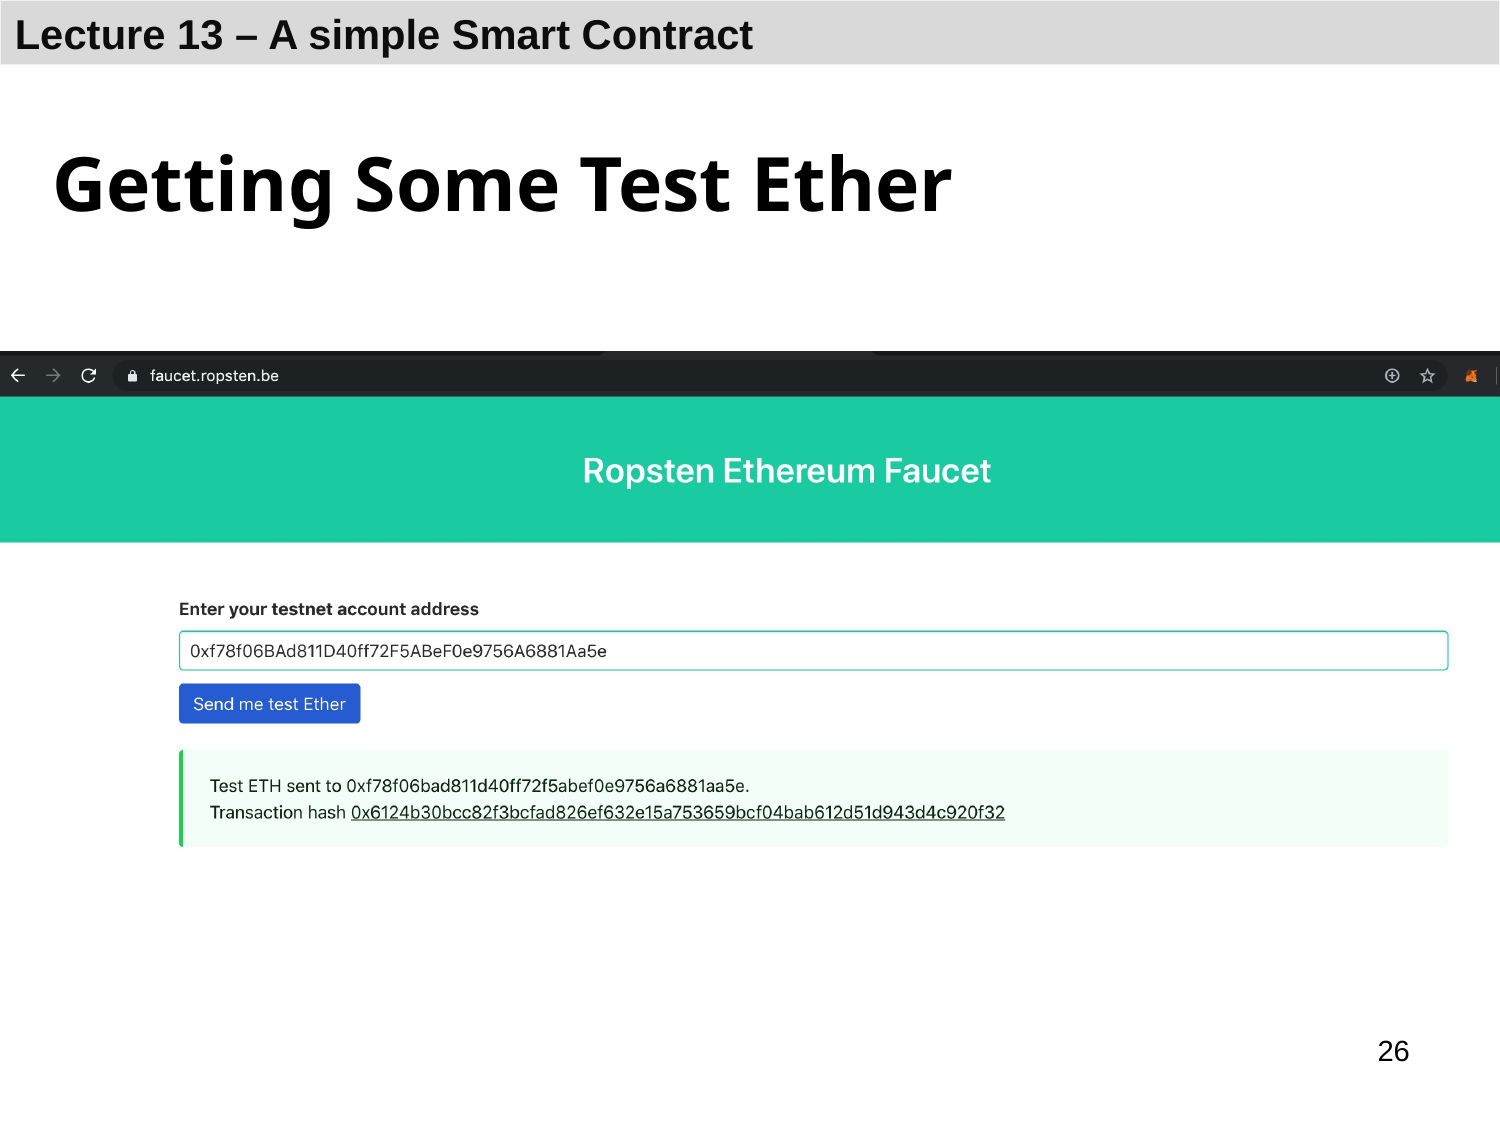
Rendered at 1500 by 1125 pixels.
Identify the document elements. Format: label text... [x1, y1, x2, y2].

picture [0, 351, 1500, 912]
slide_number 26 [1074, 1024, 1425, 1103]
title Getting Some Test Ether [37, 125, 1388, 238]
